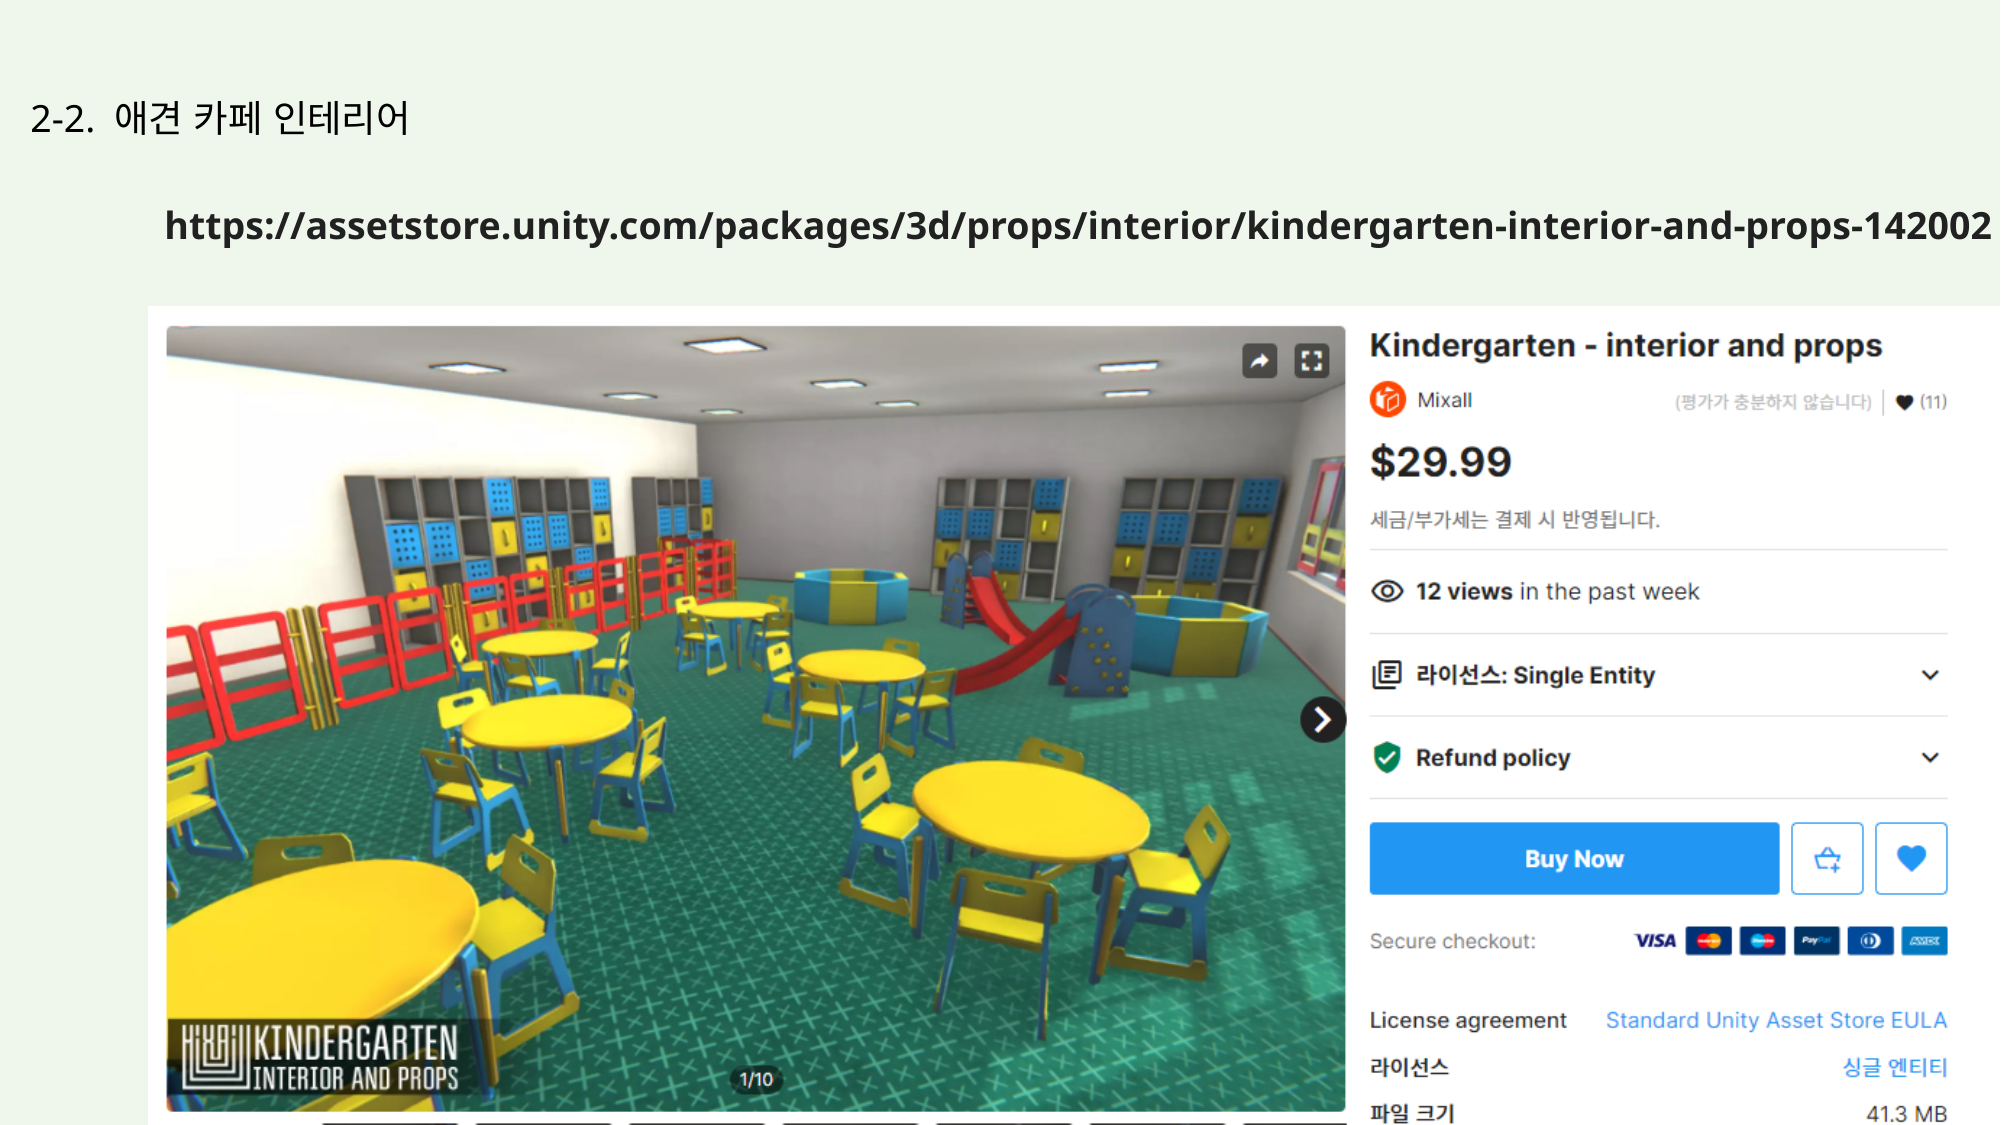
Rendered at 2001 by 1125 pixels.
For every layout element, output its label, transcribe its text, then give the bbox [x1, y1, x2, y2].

text_box 2-2. 애견 카페 인테리어 [15, 20, 1489, 193]
text_box https://assetstore.unity.com/packages/3d/props/interior/kindergarten-interior-and-props-142002 [149, 194, 2000, 255]
picture [148, 306, 2000, 1125]
